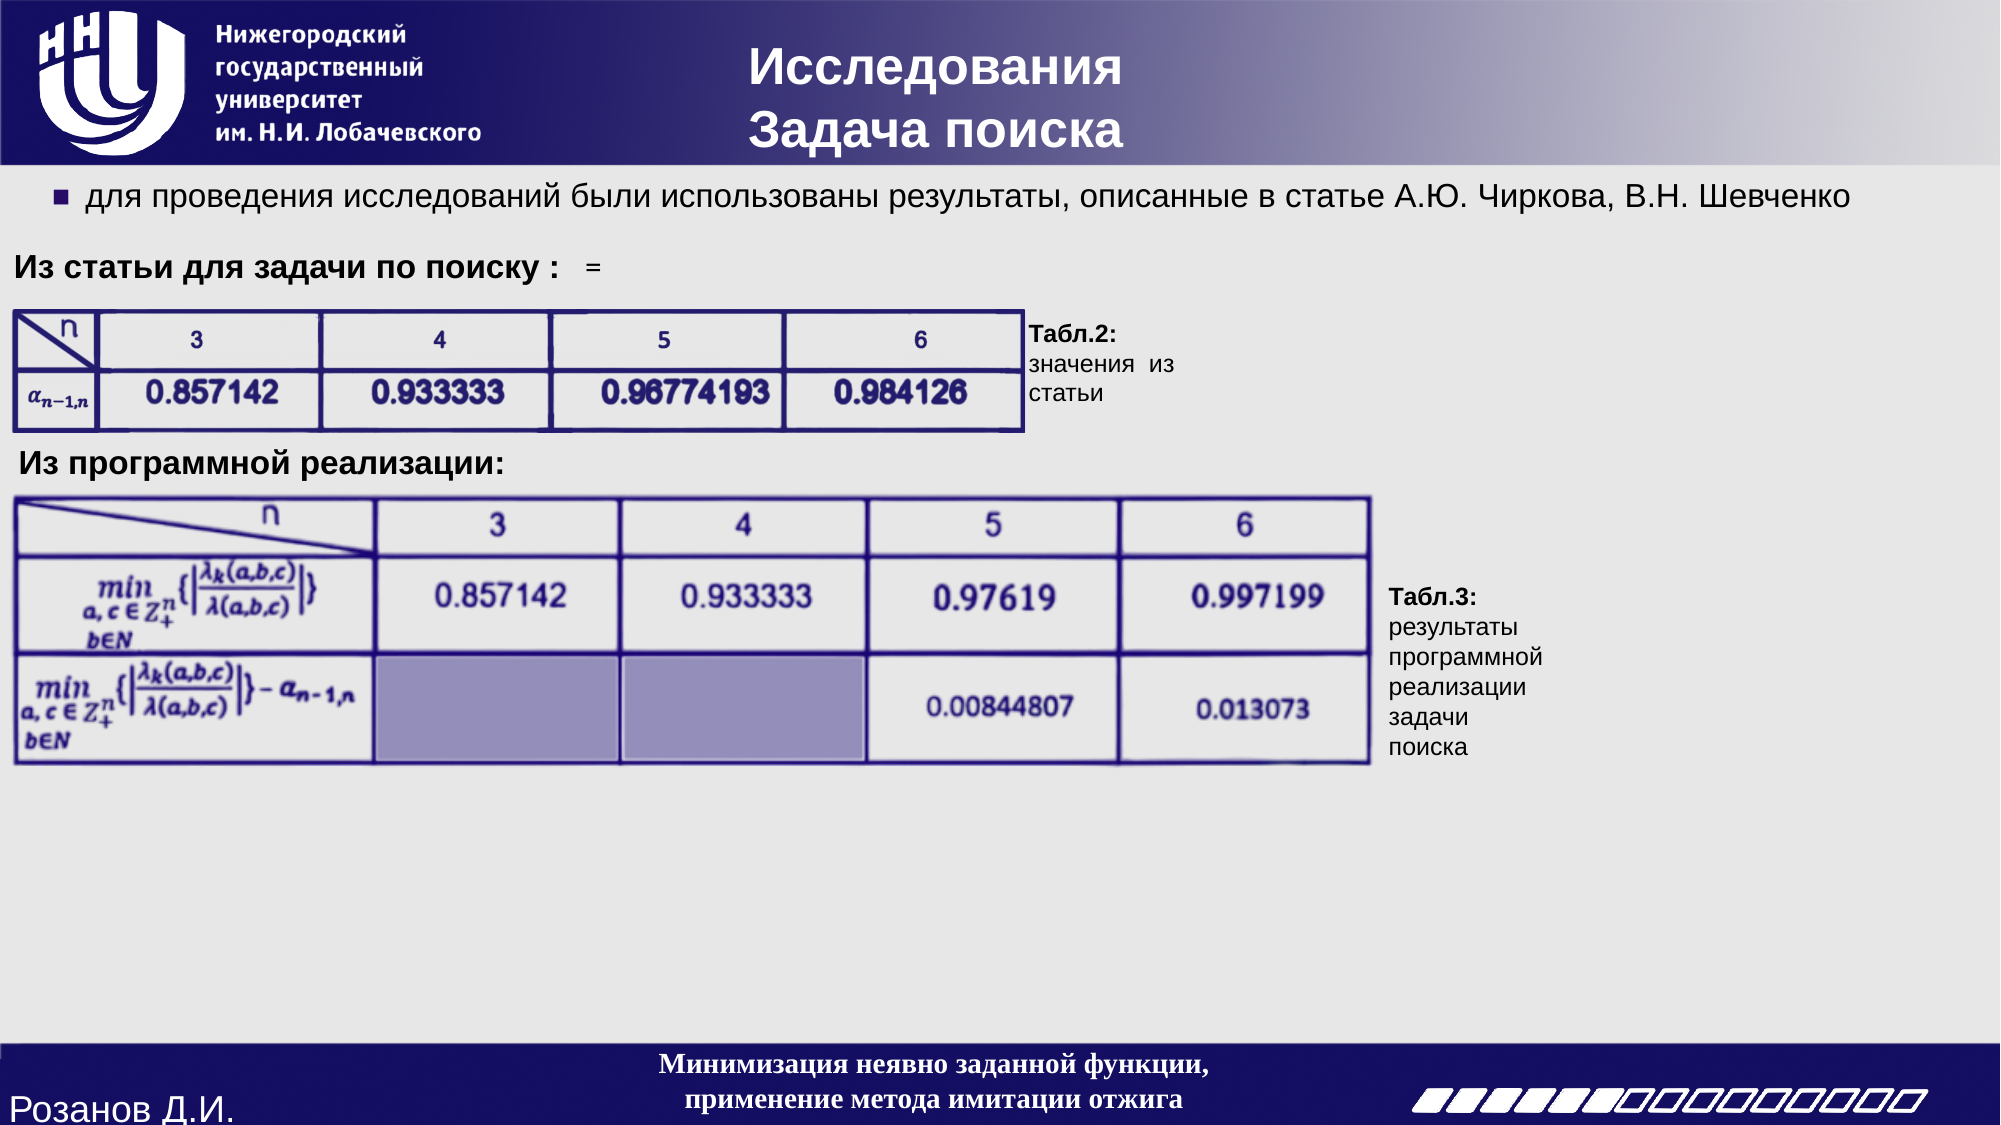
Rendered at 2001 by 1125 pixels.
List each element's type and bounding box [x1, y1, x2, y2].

picture [11, 309, 1025, 433]
text_box [0, 0, 2000, 1125]
picture [38, 10, 481, 156]
text_box [53, 189, 69, 205]
picture [0, 445, 1931, 1125]
